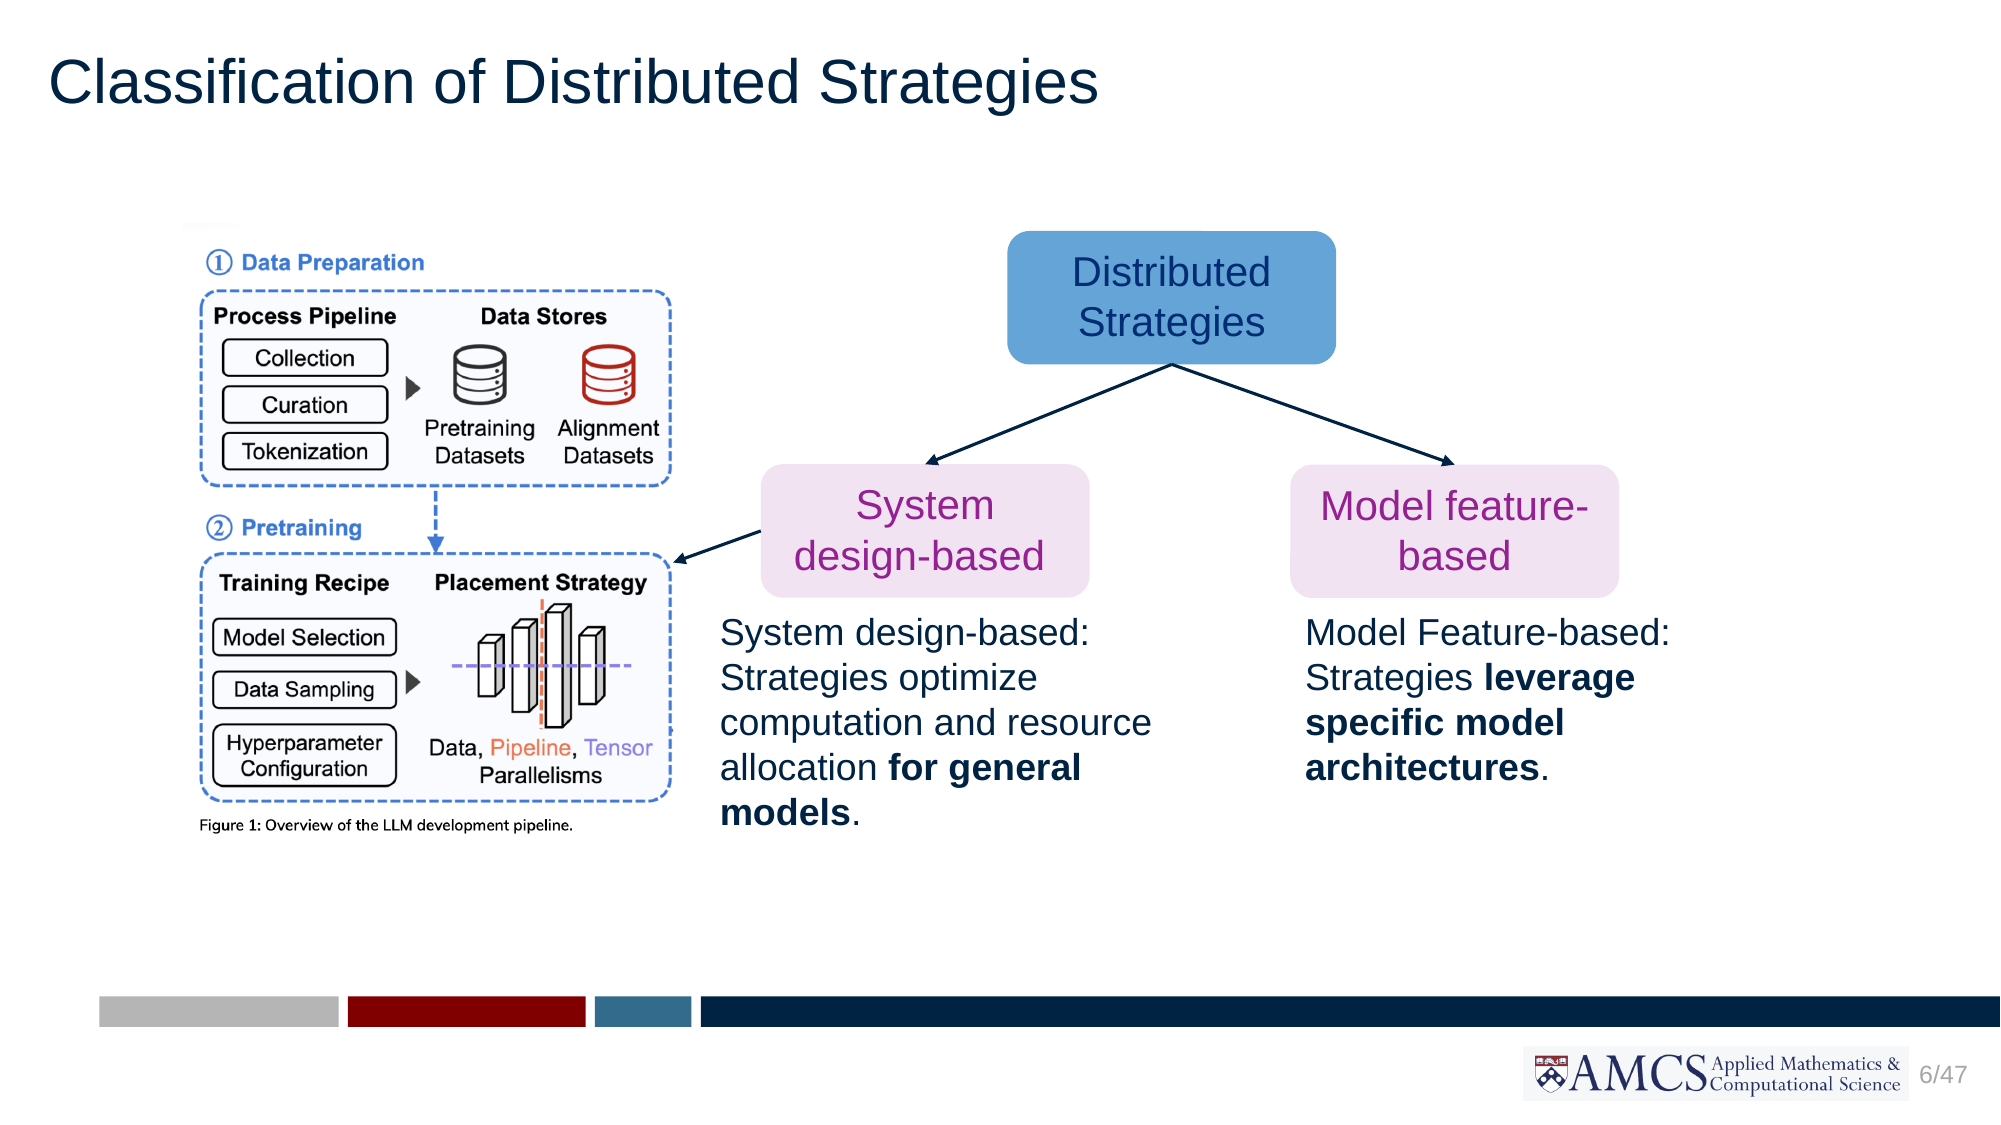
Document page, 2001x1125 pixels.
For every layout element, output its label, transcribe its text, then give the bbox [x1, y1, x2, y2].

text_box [182, 223, 1237, 843]
title Classification of Distributed Strategies [48, 41, 1866, 118]
picture [1523, 1046, 1909, 1101]
text_box Distributed Strategies [1237, 231, 1337, 364]
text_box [1237, 364, 1782, 798]
